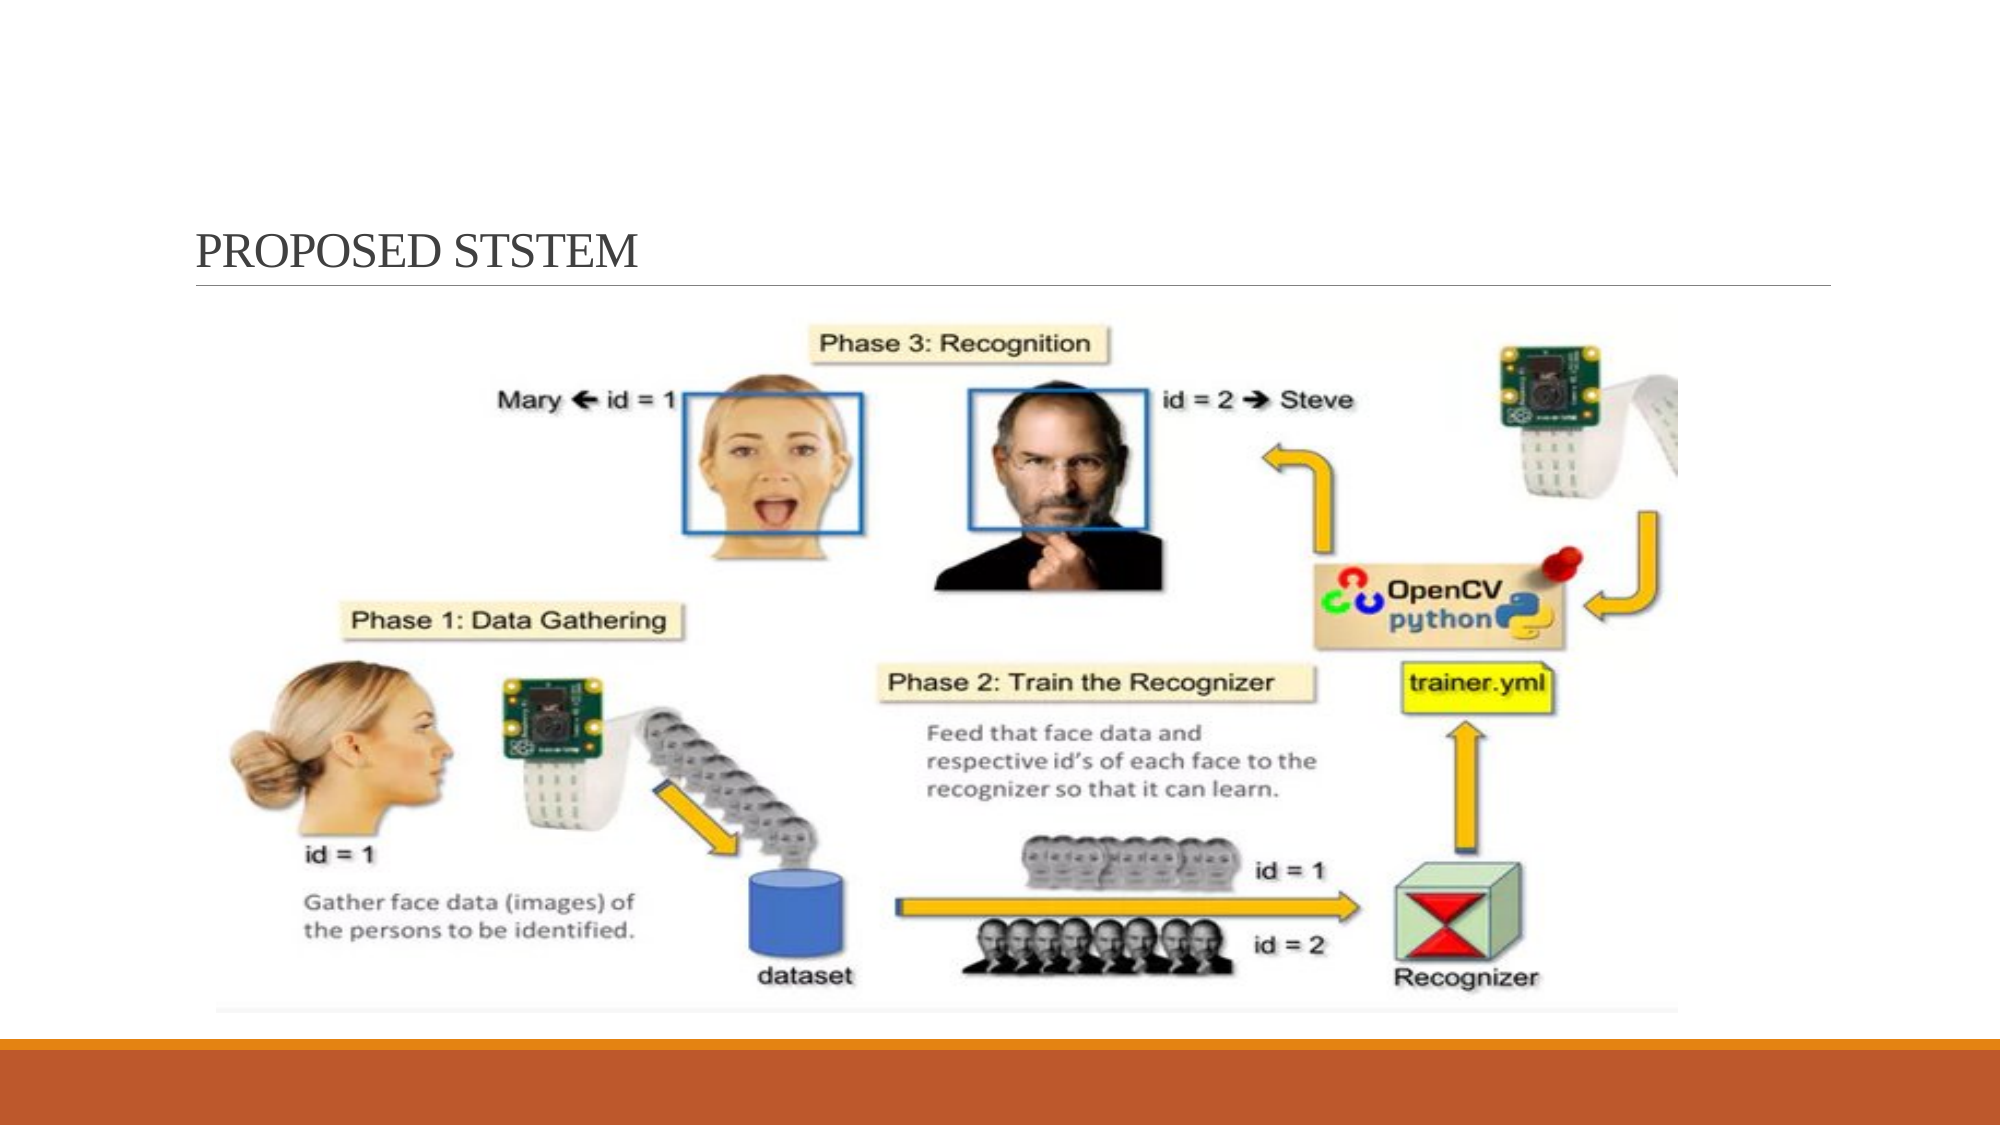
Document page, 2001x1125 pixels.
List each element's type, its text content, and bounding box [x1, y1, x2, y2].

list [215, 303, 1678, 1014]
title PROPOSED STSTEM [180, 47, 1830, 285]
